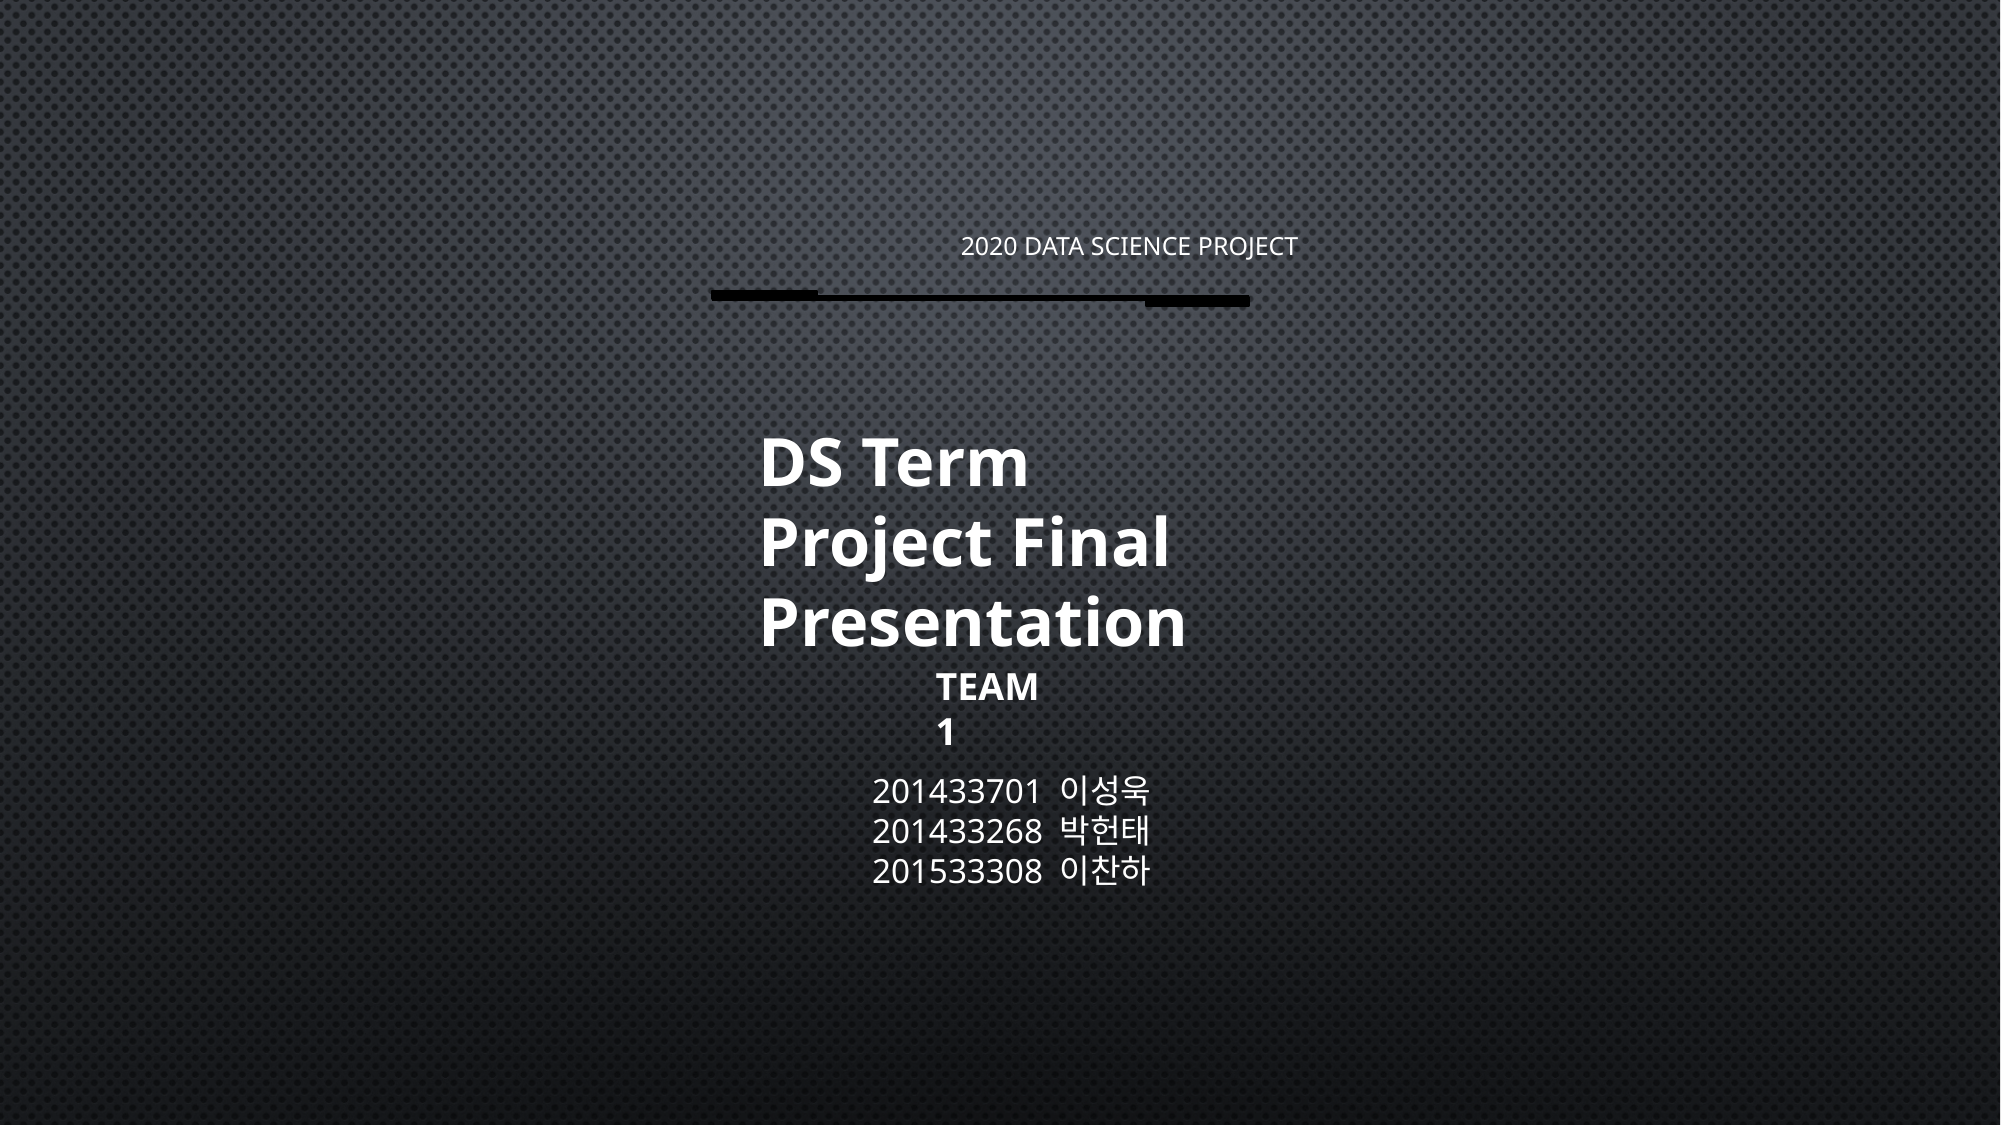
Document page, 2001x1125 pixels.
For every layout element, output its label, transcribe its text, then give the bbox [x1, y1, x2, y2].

text_box 201433701 이성욱 201433268 박헌태 201533308 이찬하 [857, 762, 1320, 898]
text_box 2020 DATA SCIENCE PROJECT [946, 223, 1320, 268]
text_box DS Term Project Final Presentation [743, 412, 1282, 668]
text_box TEAM1 [920, 655, 1069, 761]
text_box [711, 289, 1251, 308]
